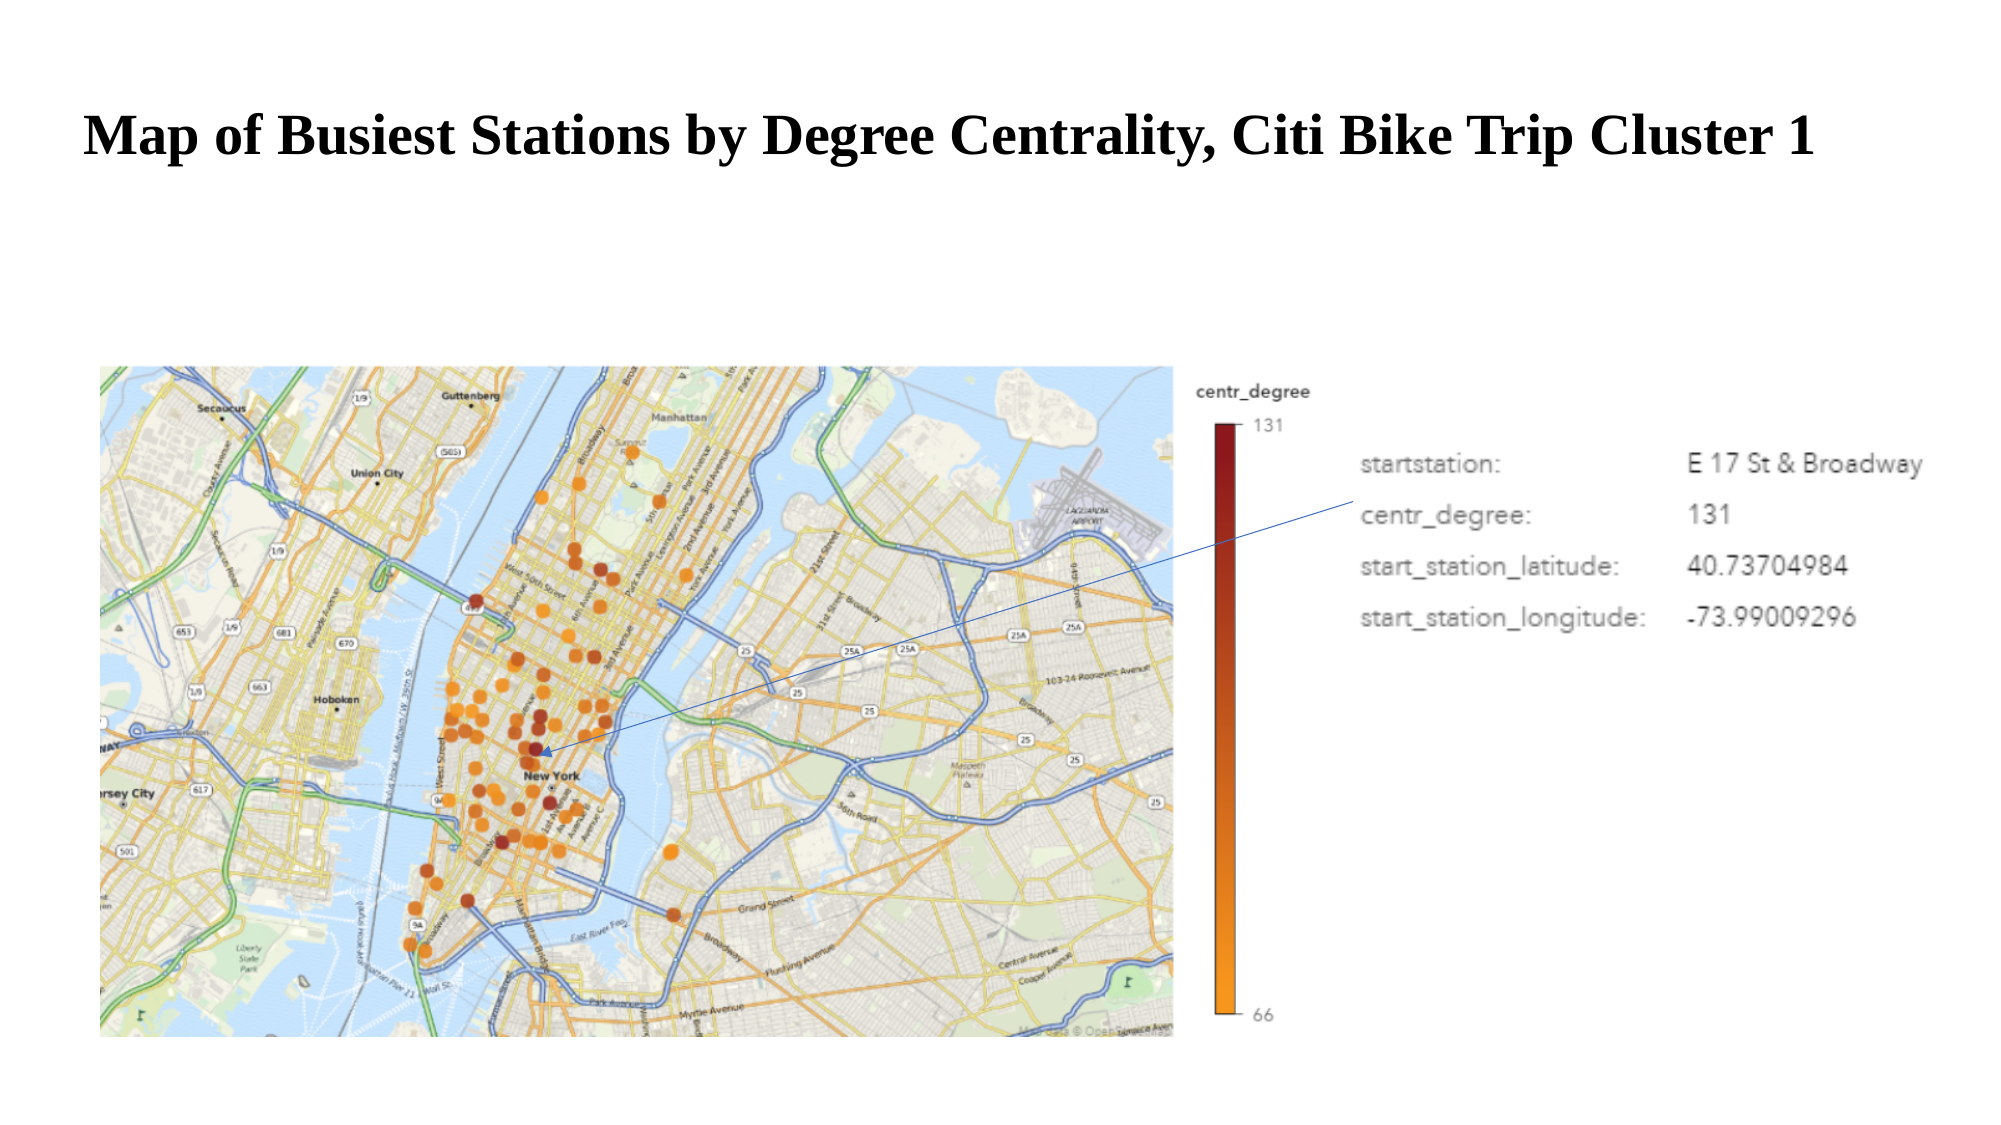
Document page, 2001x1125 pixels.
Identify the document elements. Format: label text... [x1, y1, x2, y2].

picture [1330, 422, 1943, 647]
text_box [538, 501, 1354, 756]
picture [100, 363, 1323, 1037]
text_box Map of Busiest Stations by Degree Centrality, Citi Bike Trip Cluster 1 [68, 88, 1886, 174]
